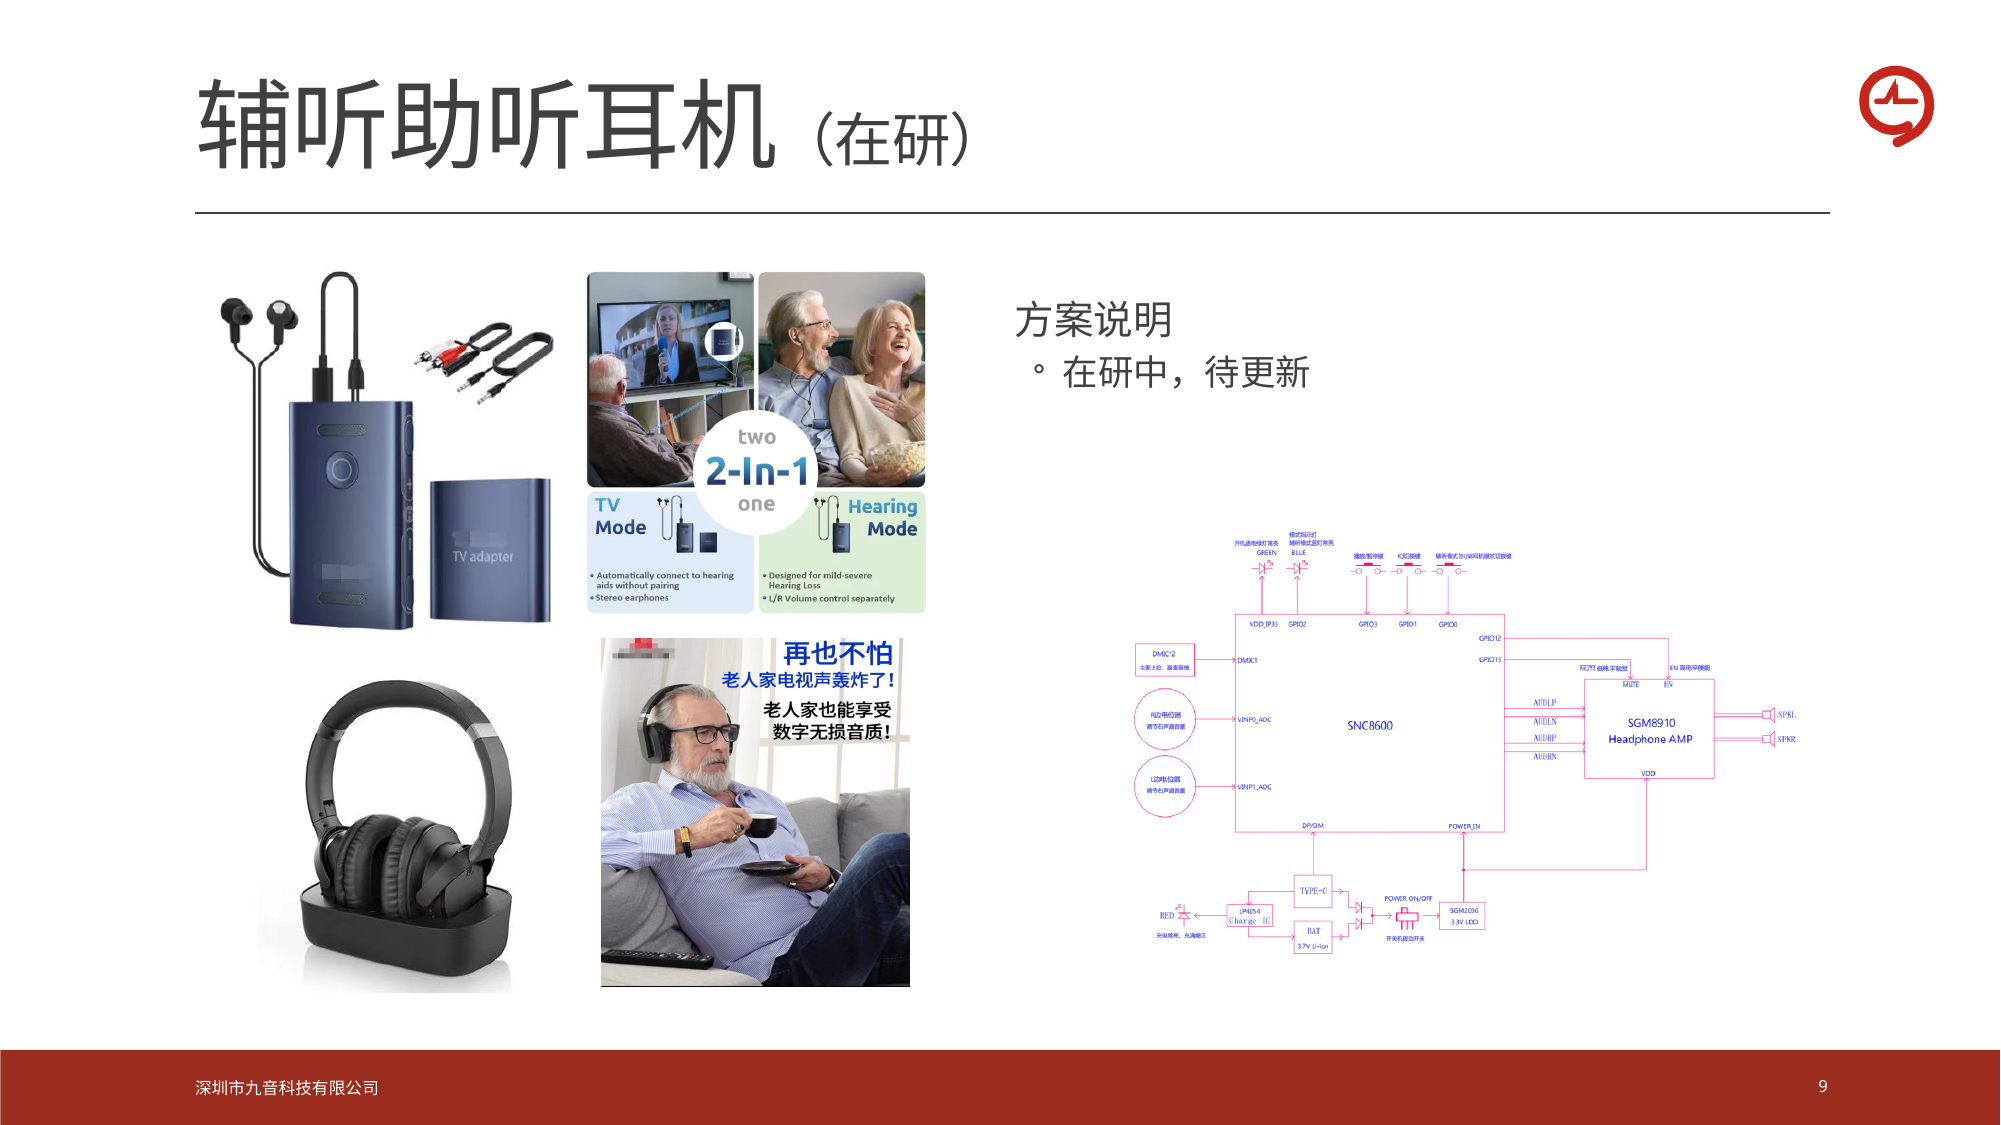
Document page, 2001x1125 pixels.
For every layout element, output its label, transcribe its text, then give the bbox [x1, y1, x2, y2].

picture [203, 255, 928, 1017]
picture [600, 637, 911, 987]
picture [1130, 524, 1804, 959]
list 方案说明 在研中，待更新 [999, 282, 1859, 590]
picture [1845, 49, 1958, 155]
title 辅听助听耳机（在研） [180, 47, 1830, 190]
footer 深圳市九音科技有限公司 [180, 1057, 1299, 1118]
slide_number 9 [1803, 1057, 1932, 1118]
